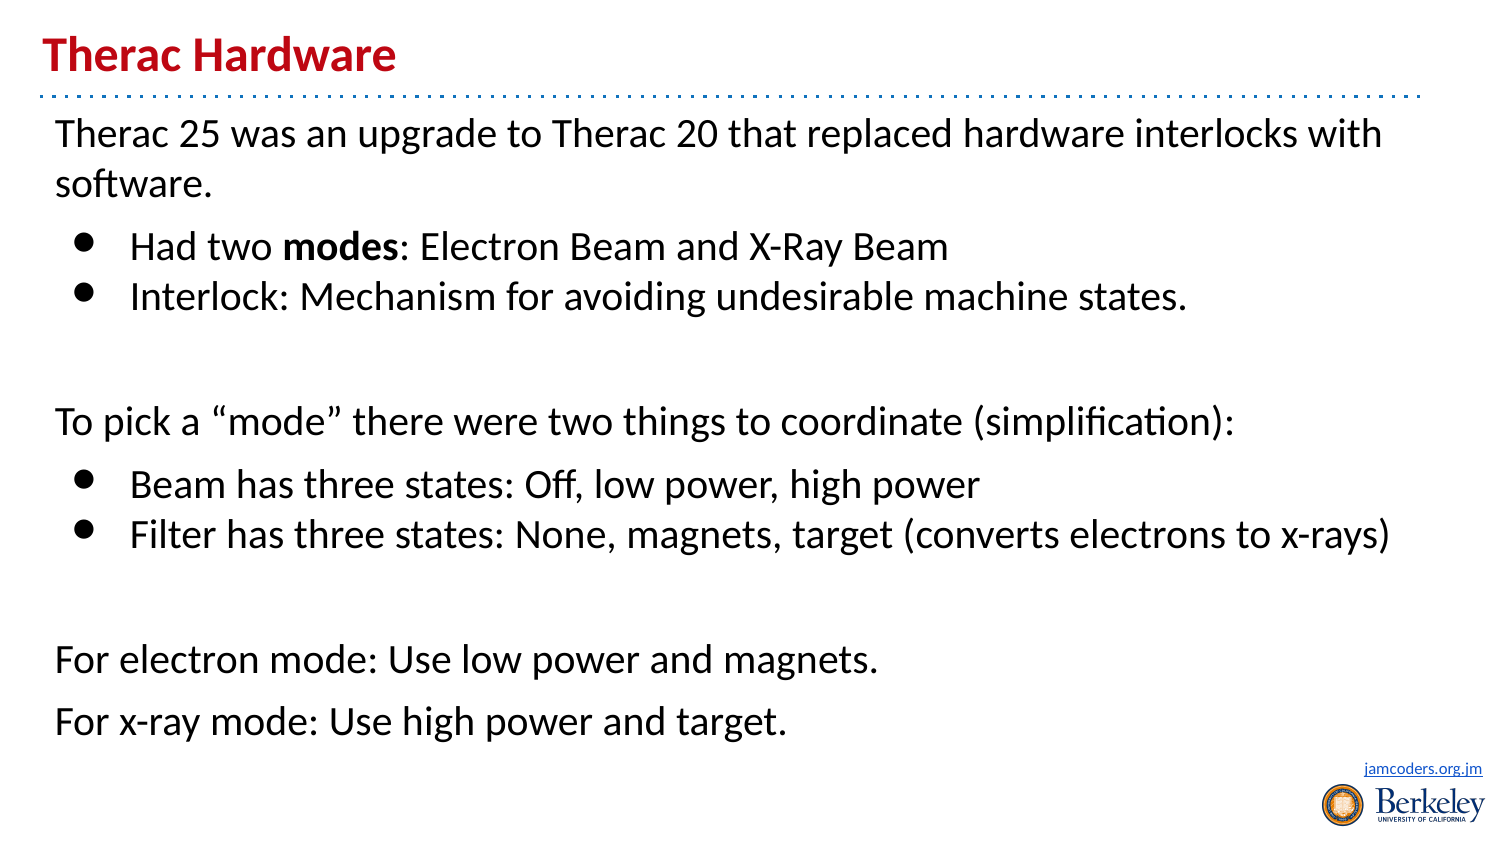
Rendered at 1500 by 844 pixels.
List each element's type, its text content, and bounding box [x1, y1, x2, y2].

list Therac 25 was an upgrade to Therac 20 that replaced hardware interlocks with software. Had two modes: Electron Beam and X-Ray Beam Interlock: Mechanism for avoiding undesirable machine states. To pick a “mode” there were two things to coordinate (simplification): Beam has three states: Off, low power, high power Filter has three states: None, magnets, target (converts electrons to x-rays) For electron mode: Use low power and magnets. For x-ray mode: Use high power and target. [39, 91, 1425, 773]
picture [1321, 782, 1486, 827]
title Therac Hardware [27, 15, 1378, 97]
